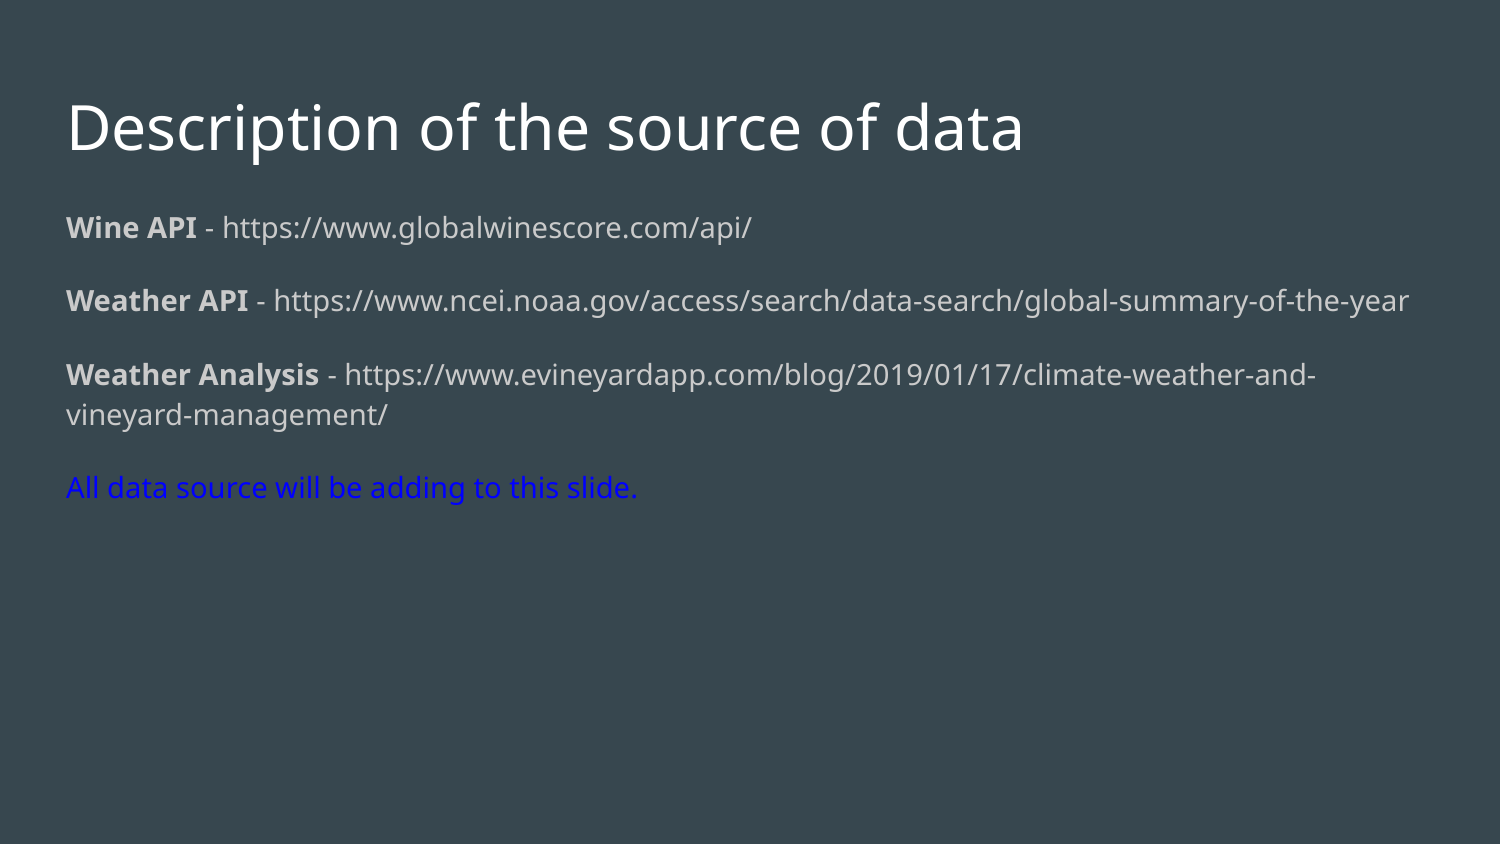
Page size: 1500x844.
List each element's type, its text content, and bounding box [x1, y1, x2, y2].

title Description of the source of data [51, 72, 1449, 167]
list Wine API - https://www.globalwinescore.com/api/ Weather API - https://www.ncei.noaa.gov/access/search/data-search/global-summary-of-the-year Weather Analysis - https://www.evineyardapp.com/blog/2019/01/17/climate-weather-and-vineyard-management/ All data source will be adding to this slide. [51, 189, 1449, 750]
